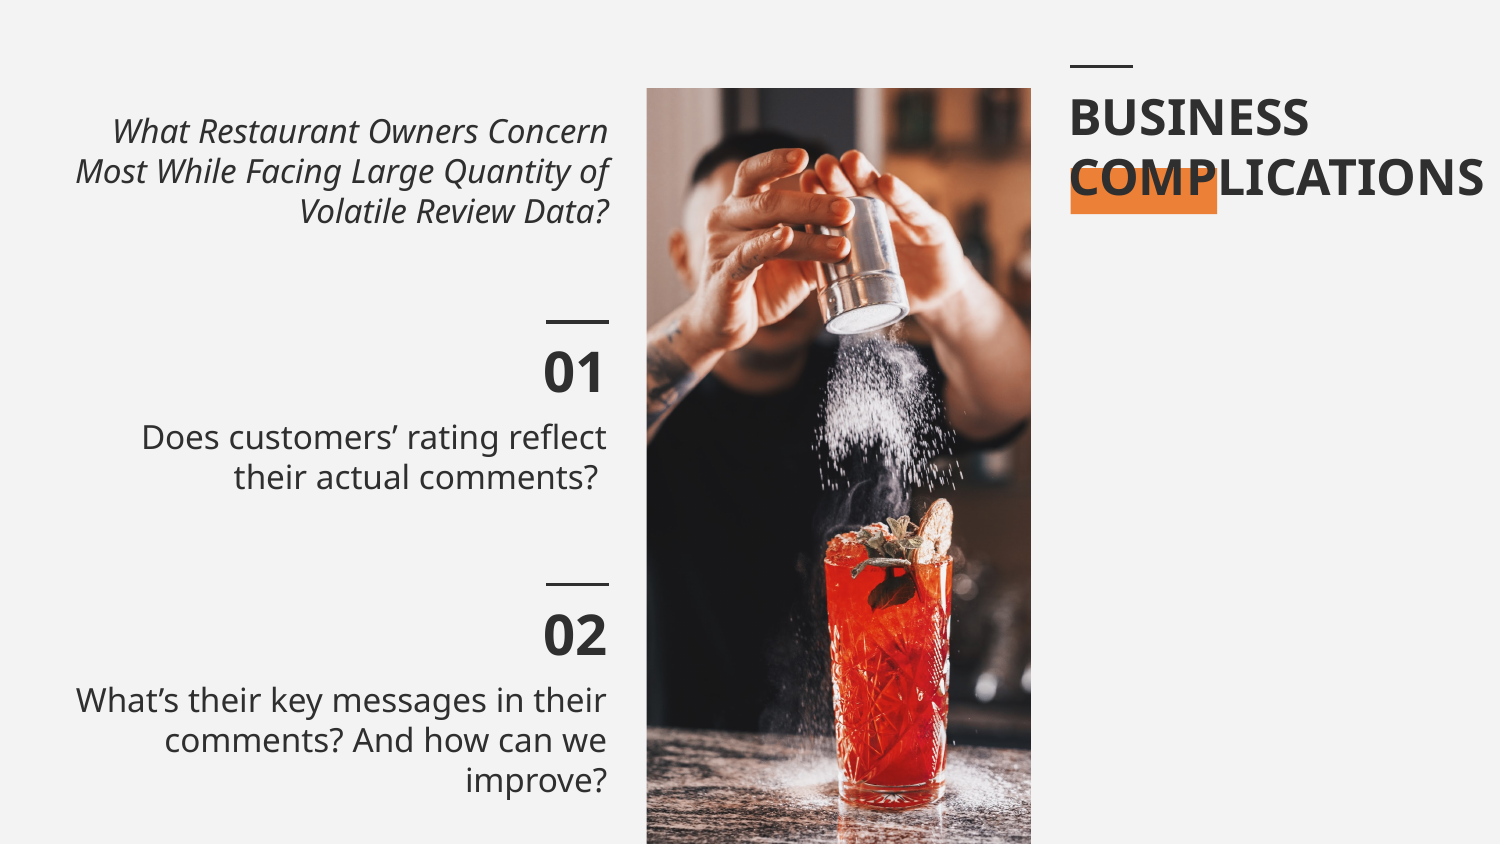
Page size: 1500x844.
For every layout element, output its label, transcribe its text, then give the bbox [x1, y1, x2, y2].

subtitle Does customers’ rating reflect their actual comments? [48, 401, 623, 647]
subtitle 01 [320, 360, 624, 420]
title BUSINESS COMPLICATIONS [1053, 68, 1500, 224]
picture [646, 88, 1032, 844]
subtitle What Restaurant Owners Concern Most While Facing Large Quantity of Volatile Review Data? [35, 95, 625, 230]
subtitle 02 [320, 622, 624, 682]
subtitle What’s their key messages in their comments? And how can we improve? [48, 664, 623, 844]
